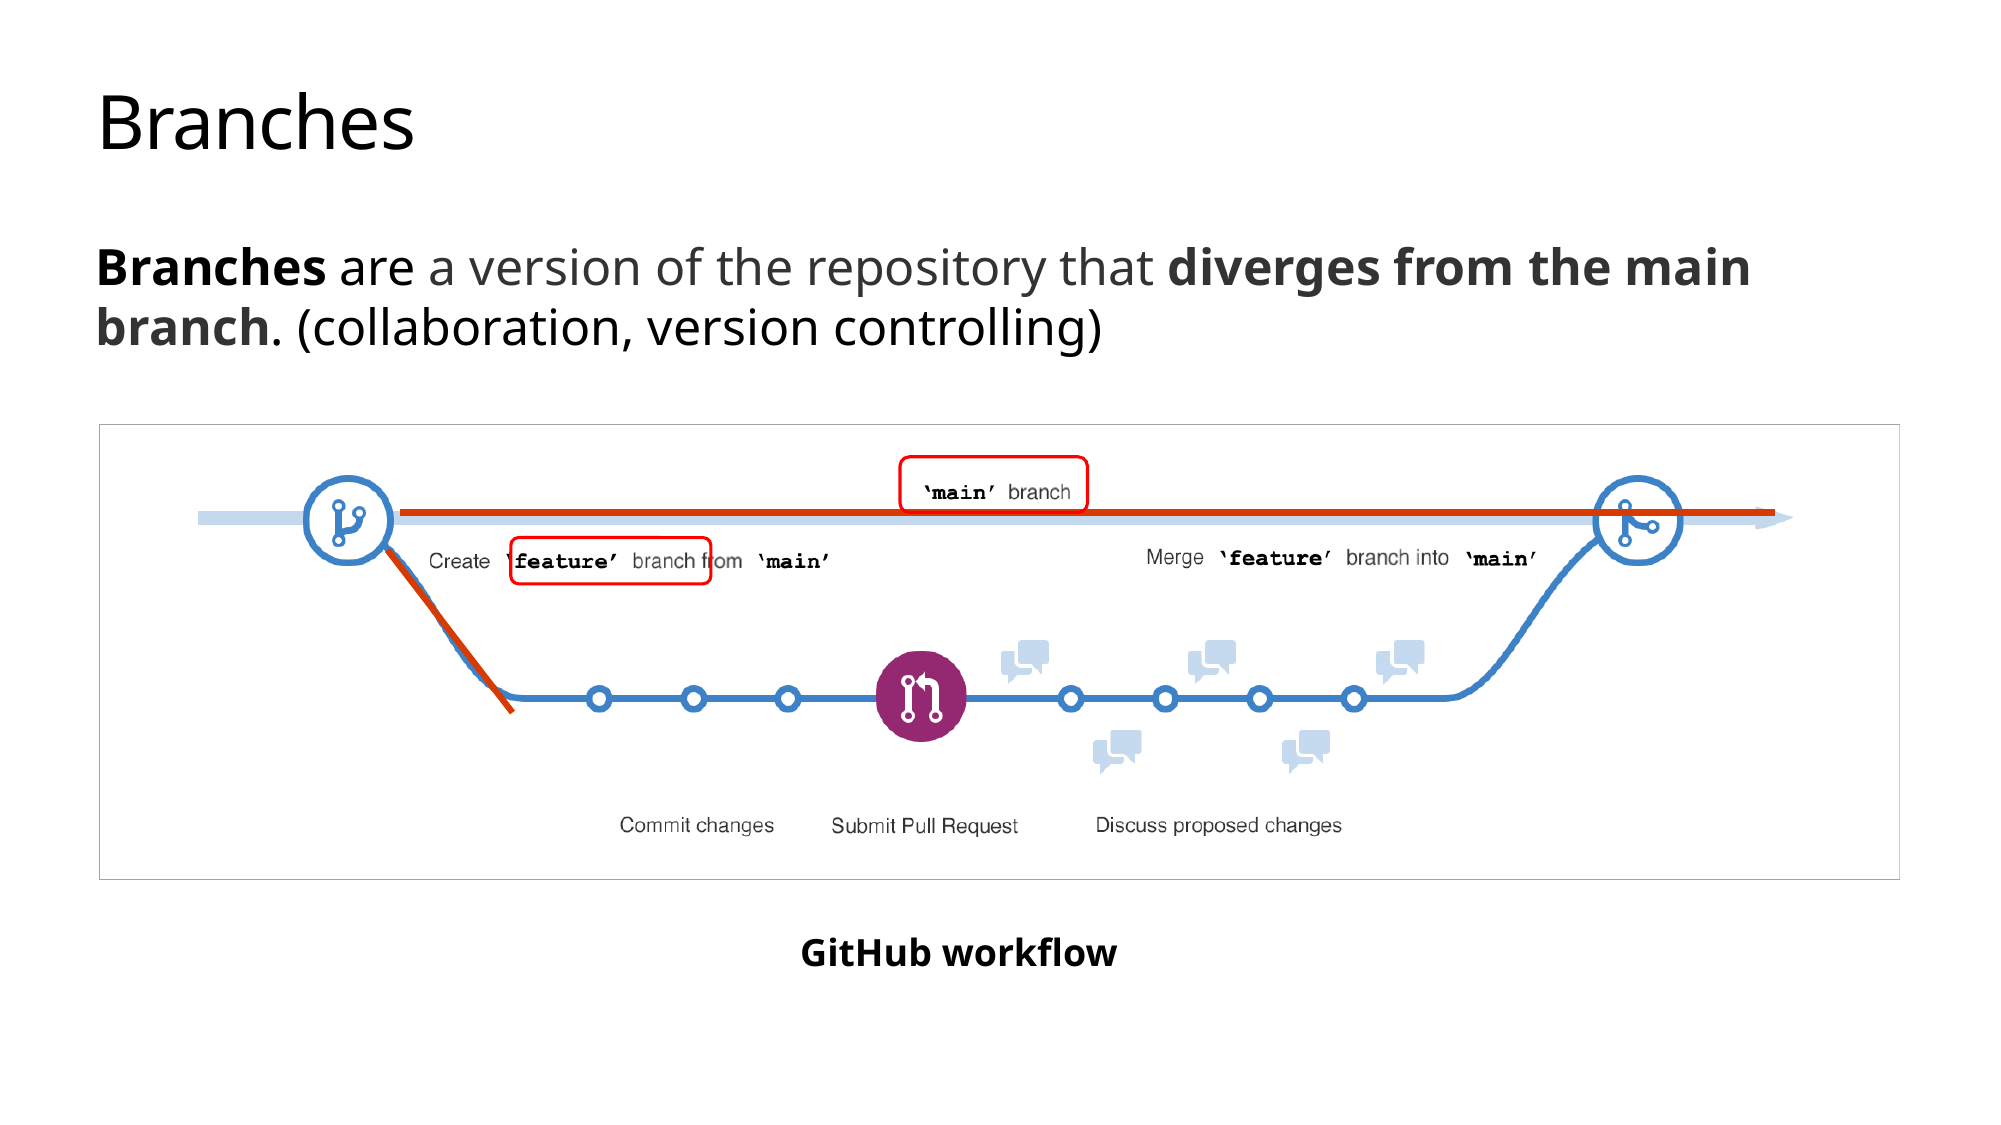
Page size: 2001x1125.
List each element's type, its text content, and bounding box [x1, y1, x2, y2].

list Branches are a version of the repository that diverges from the main branch. (collaboration, version controlling) [95, 235, 1896, 357]
title Branches [96, 75, 1904, 165]
picture [99, 424, 1901, 1001]
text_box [387, 549, 513, 713]
